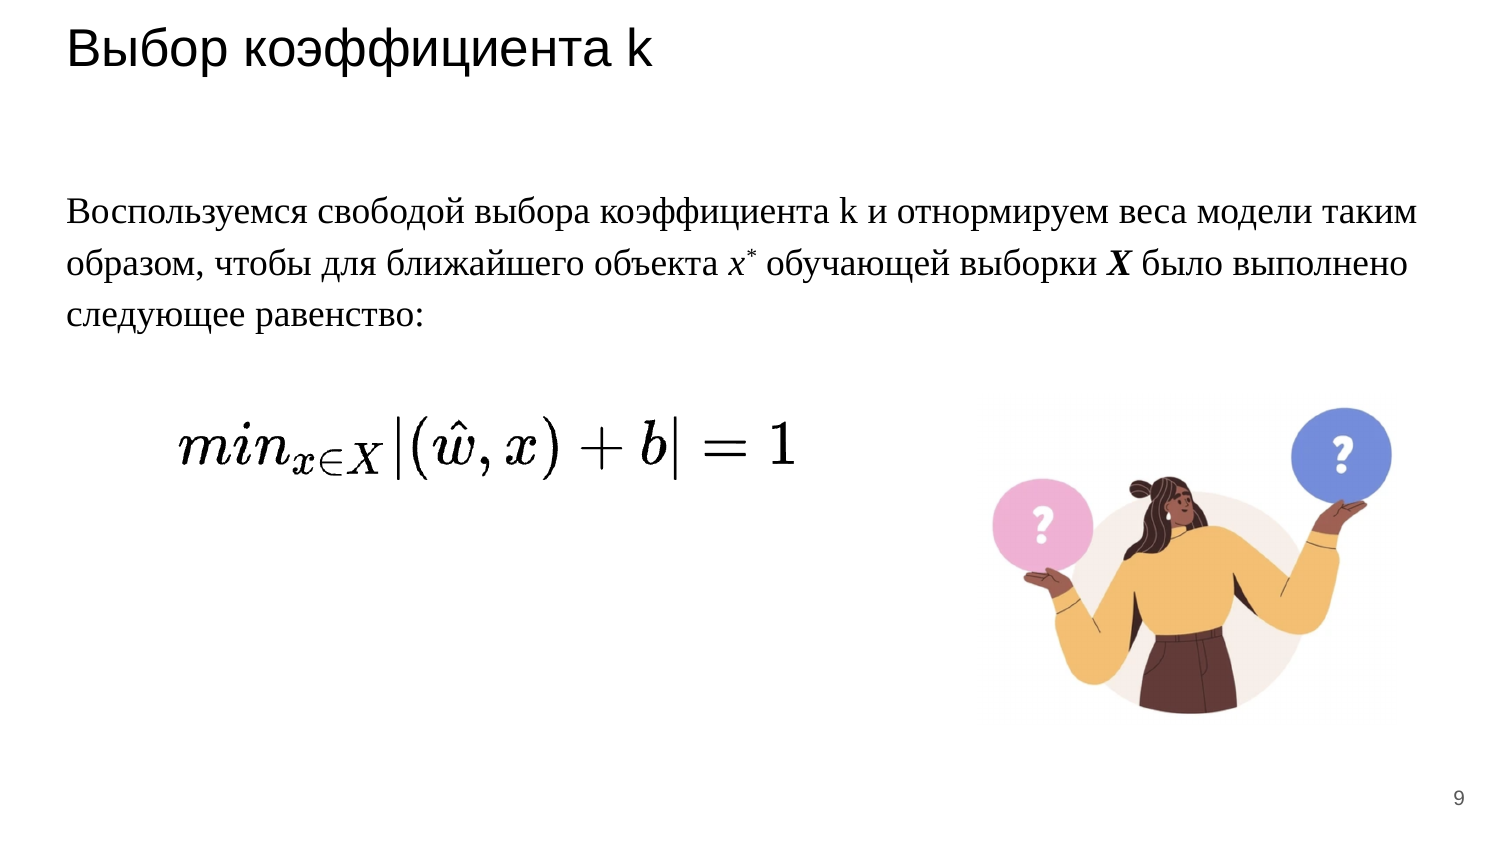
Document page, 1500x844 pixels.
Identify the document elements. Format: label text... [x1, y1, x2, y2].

picture [977, 393, 1397, 725]
list Воспользуемся свободой выбора коэффициента k и отнормируем веса модели таким образом, чтобы для ближайшего объекта x* обучающей выборки X было выполнено следующее равенство: [51, 164, 1449, 725]
slide_number ‹#› [1389, 764, 1480, 830]
title Выбор коэффициента k [51, 0, 1449, 92]
picture [177, 410, 798, 487]
